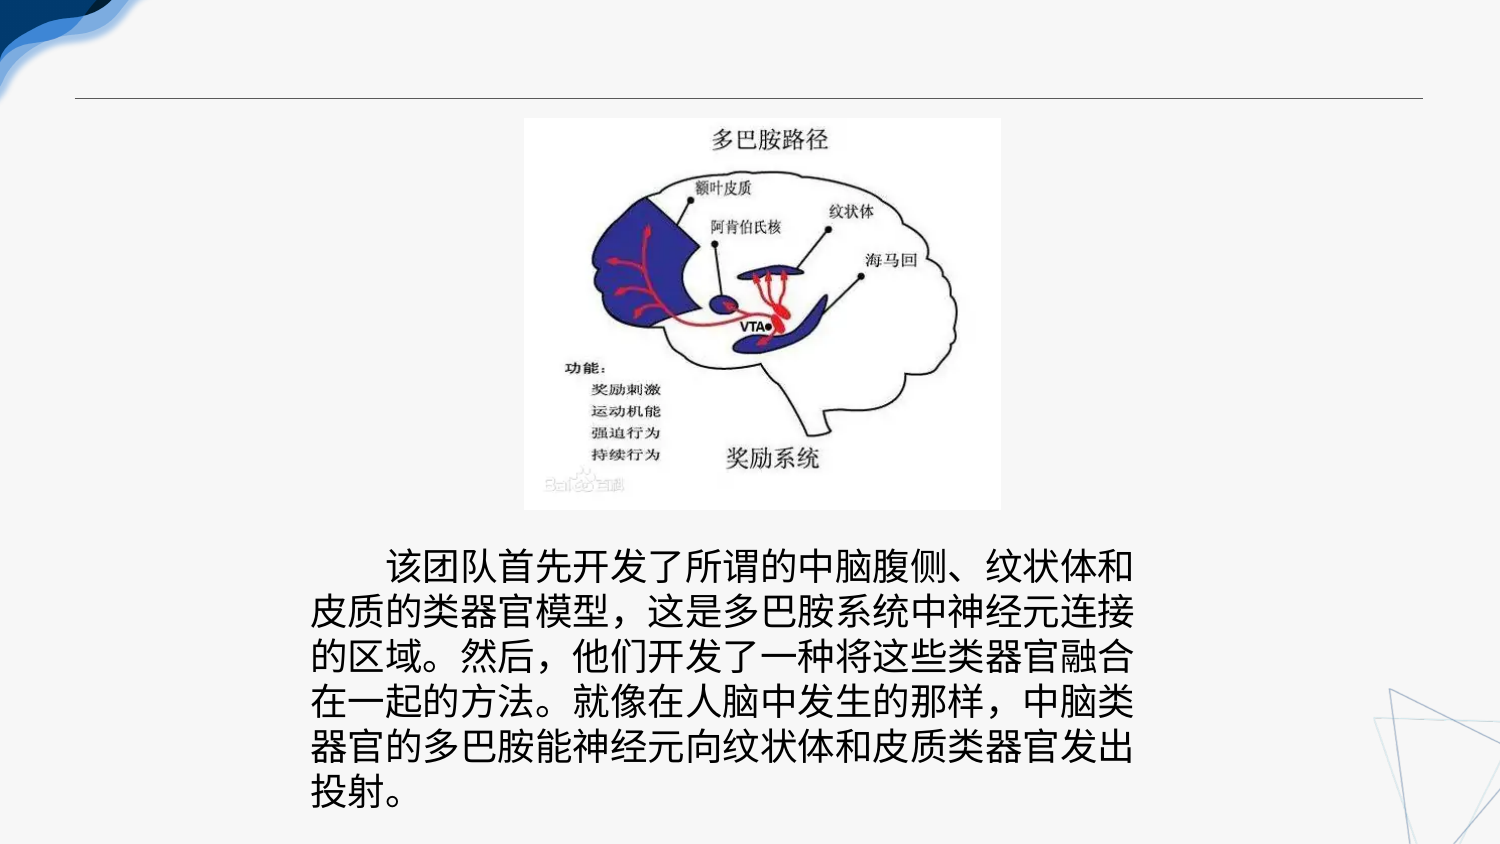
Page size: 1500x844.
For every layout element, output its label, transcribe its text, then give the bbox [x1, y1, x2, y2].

picture [524, 118, 1001, 510]
picture [1374, 689, 1500, 843]
picture [0, 0, 160, 126]
text_box 该团队首先开发了所谓的中脑腹侧、纹状体和皮质的类器官模型，这是多巴胺系统中神经元连接的区域。然后，他们开发了一种将这些类器官融合在一起的方法。就像在人脑中发生的那样，中脑类器官的多巴胺能神经元向纹状体和皮质类器官发出投射。 [295, 535, 1186, 782]
